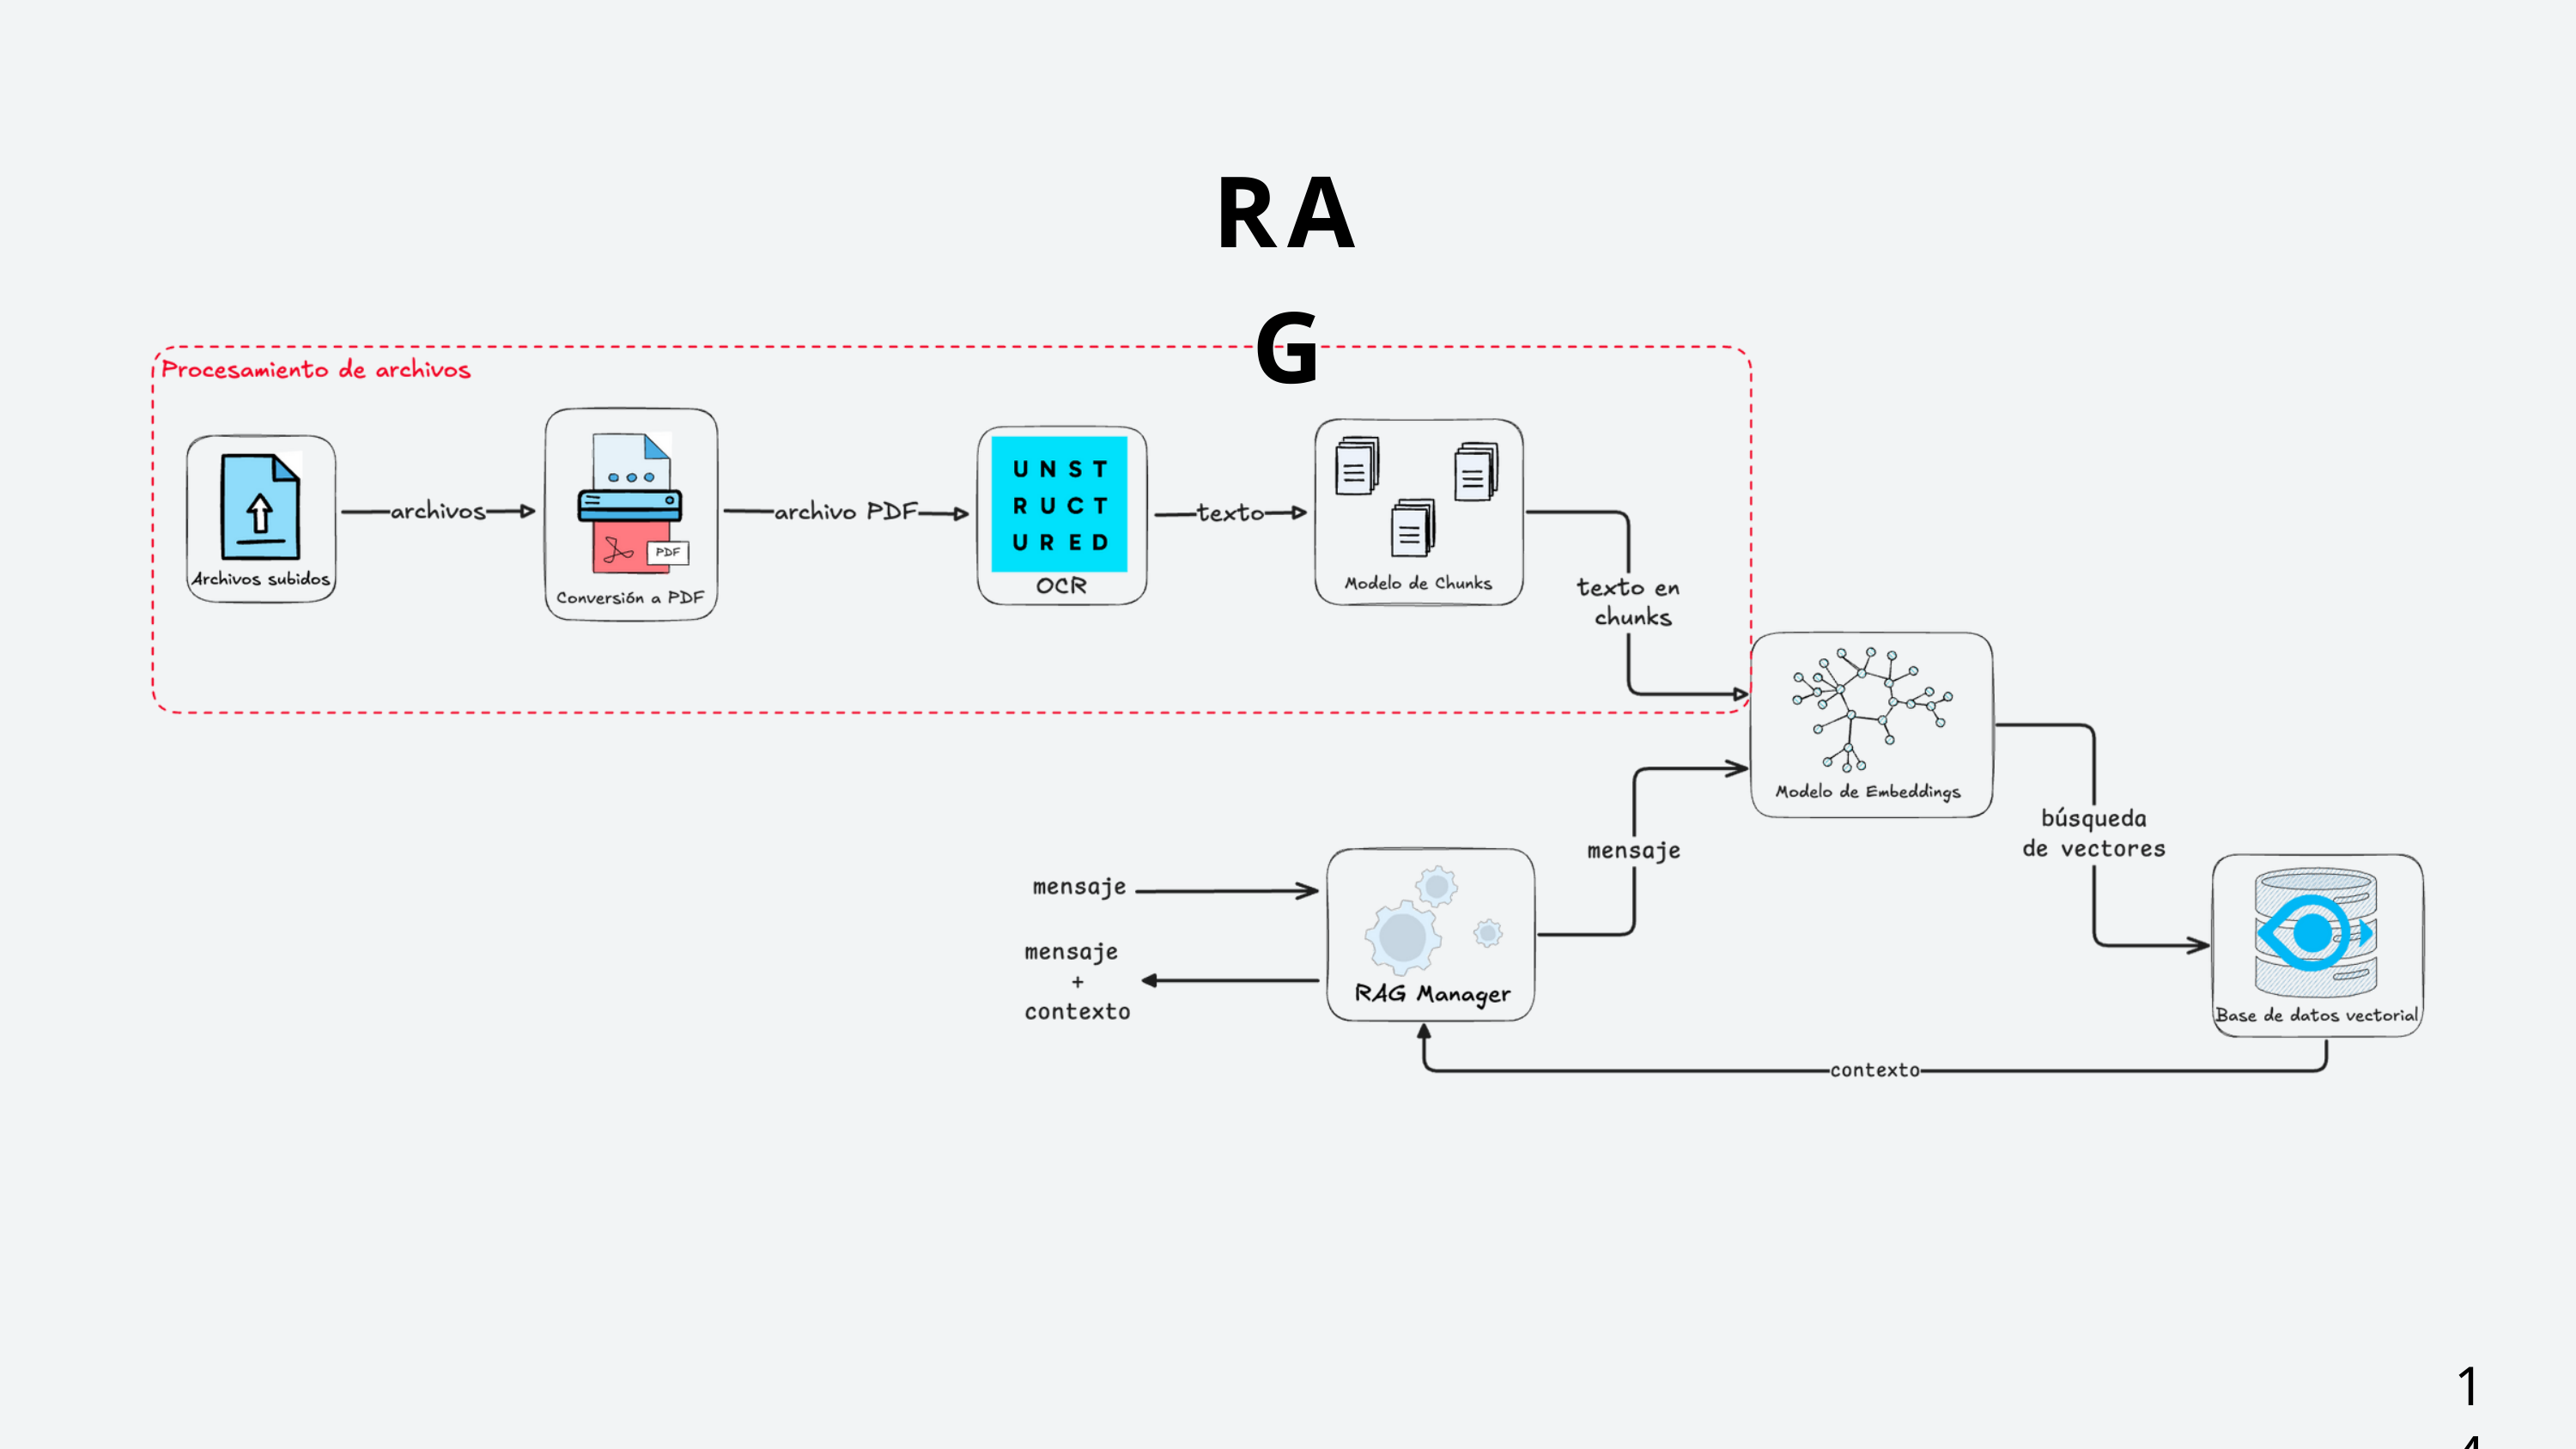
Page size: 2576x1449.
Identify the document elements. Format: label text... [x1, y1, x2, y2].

text_box [144, 338, 2432, 1111]
text_box 14 [2446, 1346, 2494, 1449]
text_box RAG [1188, 131, 1388, 403]
